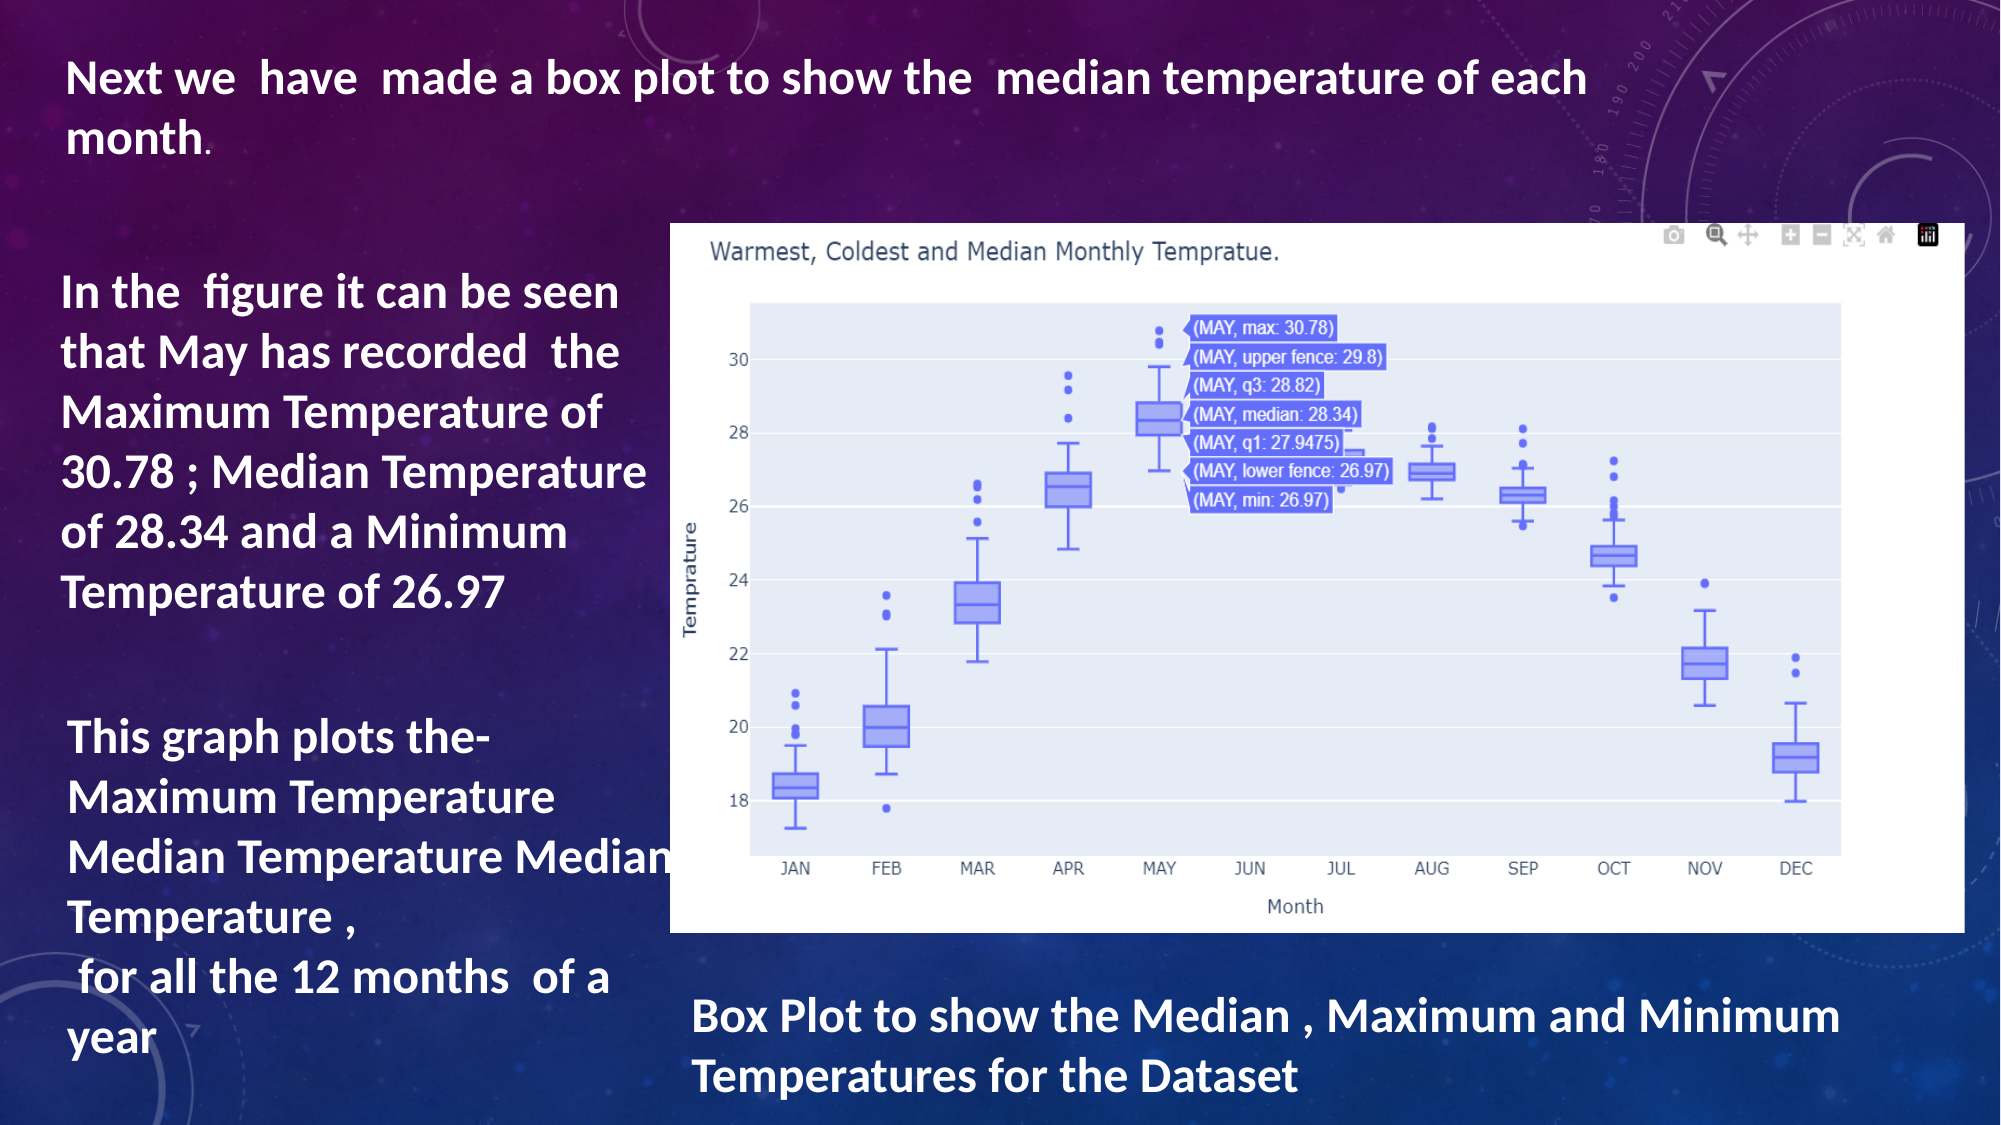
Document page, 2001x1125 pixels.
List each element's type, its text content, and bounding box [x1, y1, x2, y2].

picture [0, 0, 2001, 1125]
text_box In the figure it can be seen that May has recorded the Maximum Temperature of 30.78 ; Median Temperature of 28.34 and a Minimum Temperature of 26.97 [45, 251, 664, 626]
text_box This graph plots the- Maximum Temperature Median Temperature Median Temperature , for all the 12 months of a year [52, 696, 690, 1071]
text_box Box Plot to show the Median , Maximum and Minimum Temperatures for the Dataset [676, 974, 1957, 1110]
text_box Next we have made a box plot to show the median temperature of each month. [50, 37, 1732, 173]
